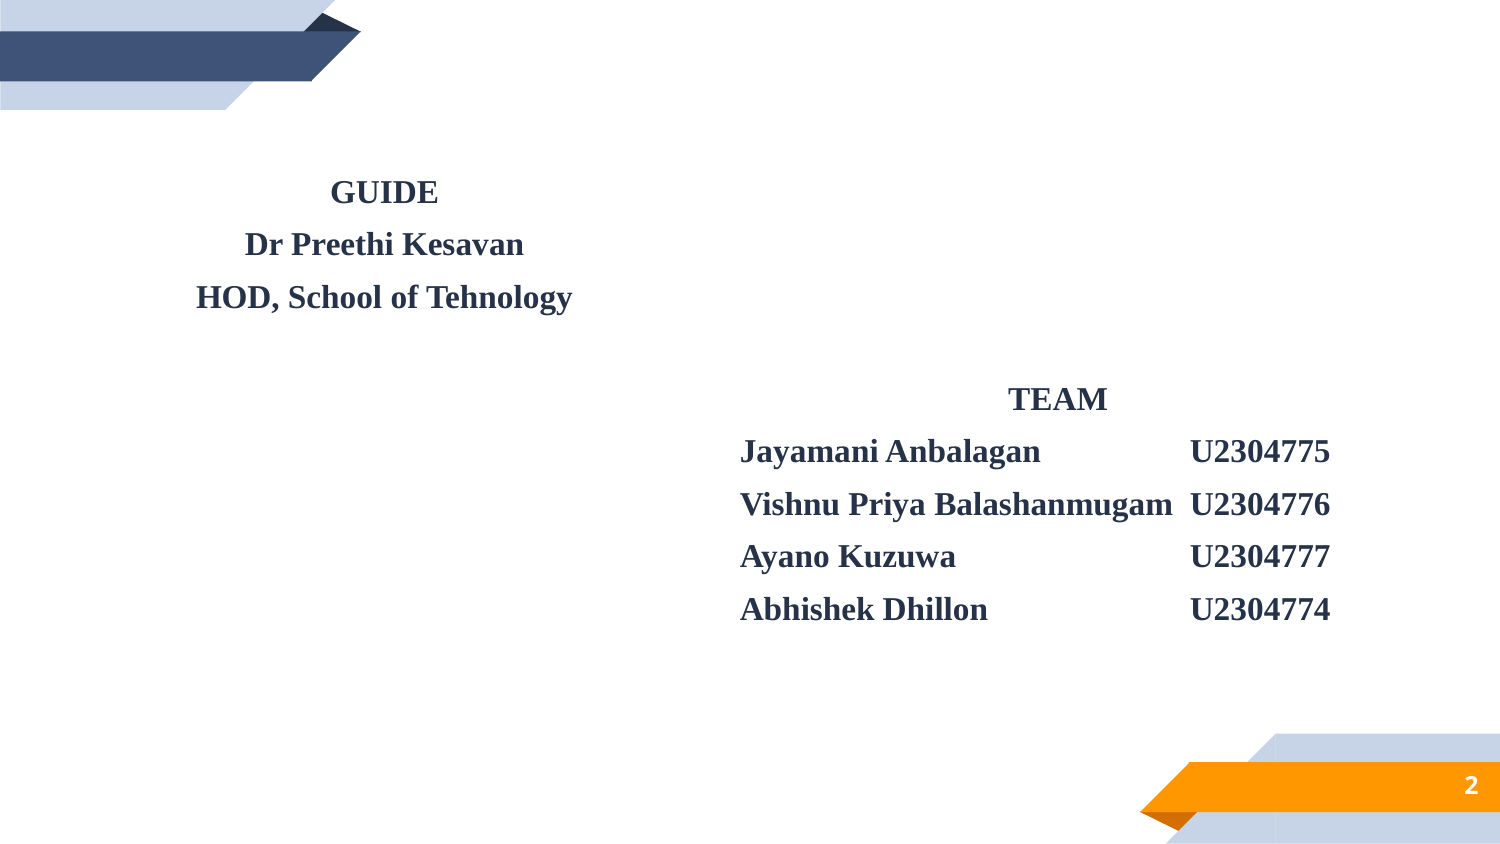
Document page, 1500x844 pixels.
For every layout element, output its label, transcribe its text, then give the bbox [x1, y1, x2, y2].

text_box GUIDE Dr Preethi Kesavan HOD, School of Tehnology [121, 155, 649, 429]
slide_number 2 [1249, 760, 1494, 813]
text_box TEAM Jayamani Anbalagan U2304775 Vishnu Priya Balashanmugam U2304776 Ayano Kuzuwa U2304777 Abhishek Dhillon U2304774 [724, 361, 1392, 636]
